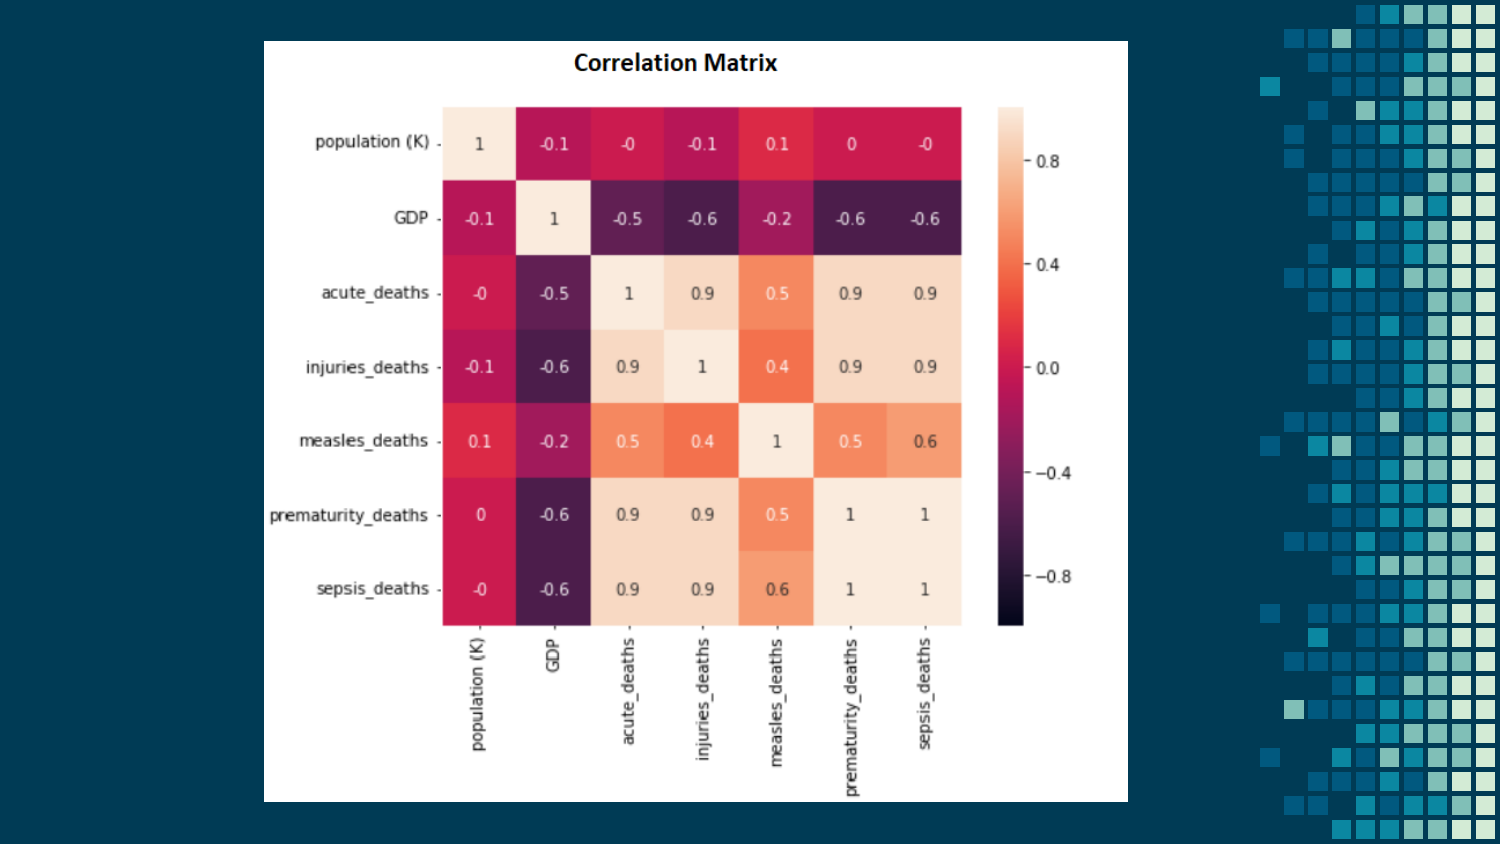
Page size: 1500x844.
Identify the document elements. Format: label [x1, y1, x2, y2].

picture [265, 42, 1127, 801]
